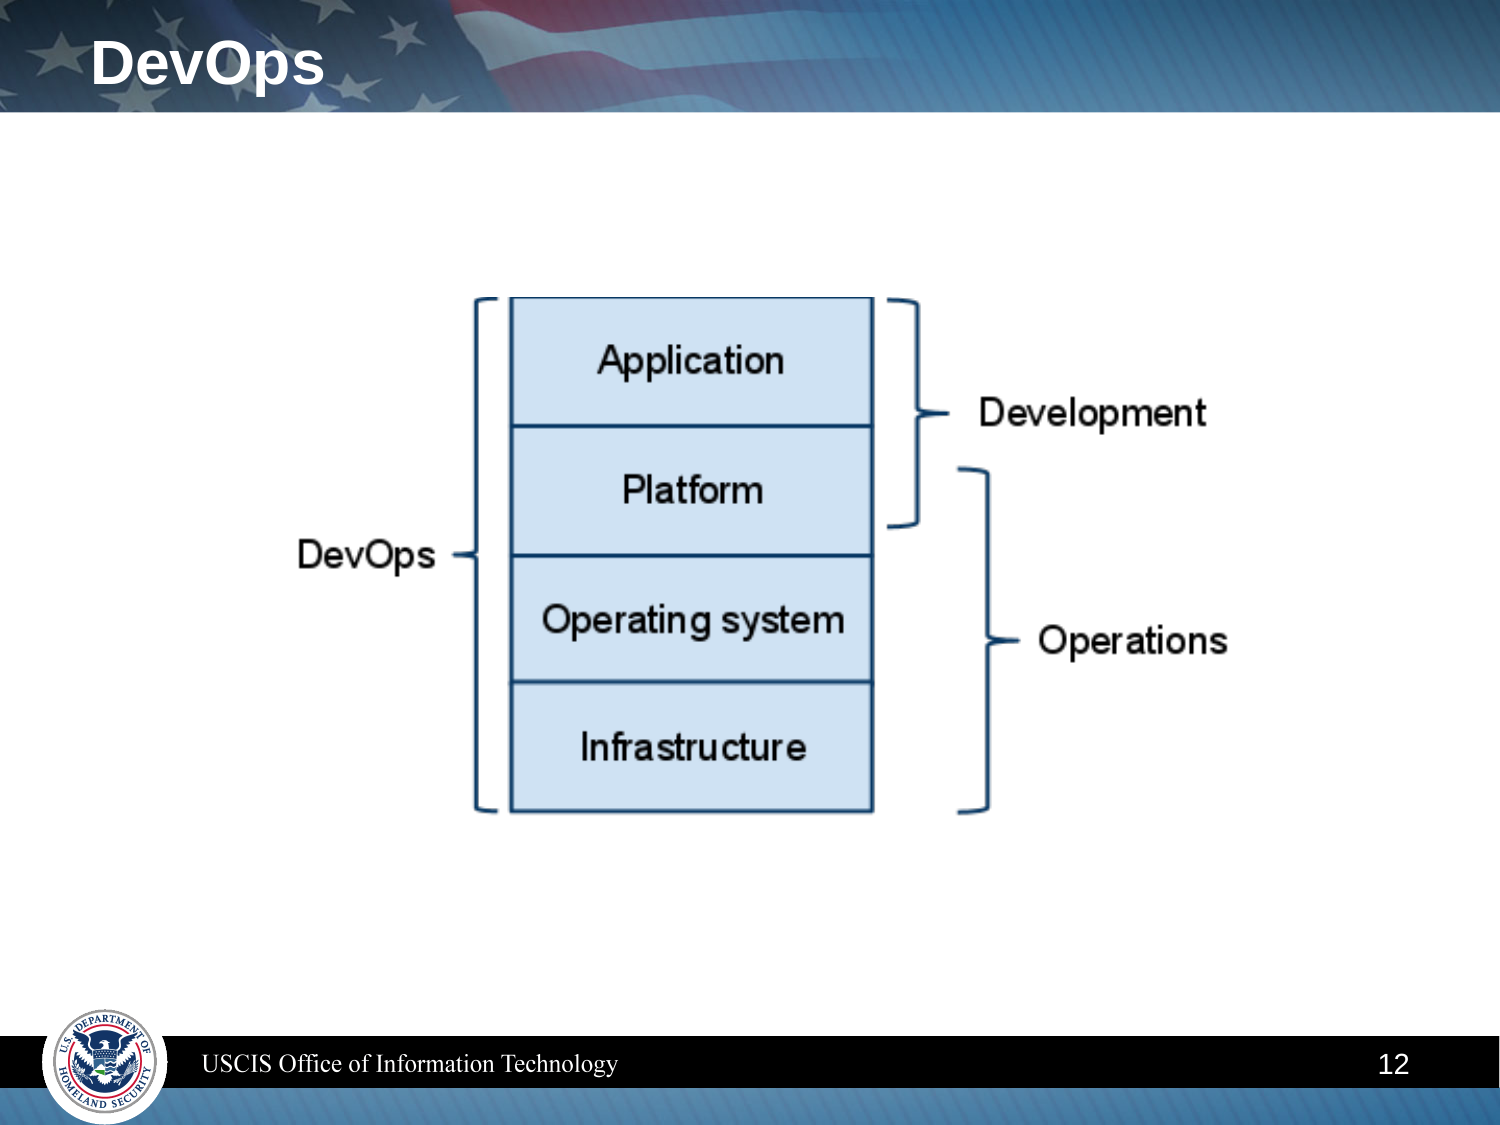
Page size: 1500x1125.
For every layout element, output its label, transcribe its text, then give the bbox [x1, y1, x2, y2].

picture [257, 297, 1240, 828]
title DevOps [75, 0, 1425, 106]
picture [0, 0, 1500, 112]
slide_number 12 [1074, 1037, 1425, 1090]
picture [0, 999, 1500, 1125]
